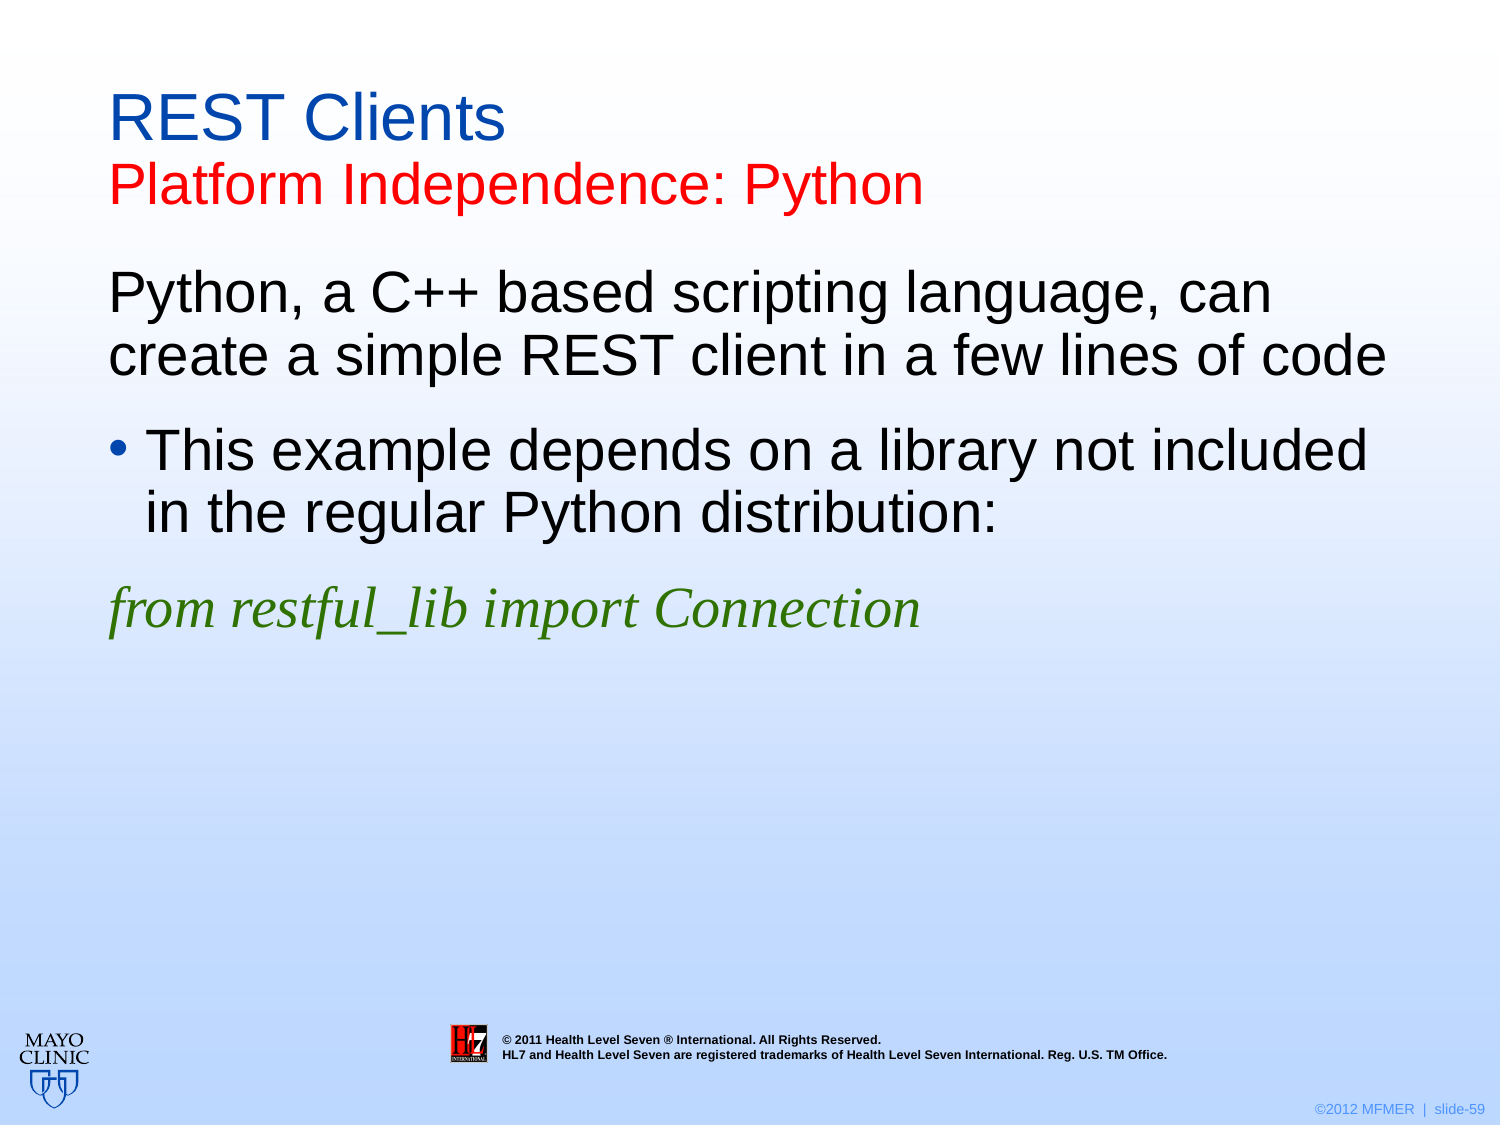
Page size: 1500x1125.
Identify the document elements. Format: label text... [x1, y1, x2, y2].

picture [0, 0, 1500, 1125]
list Python, a C++ based scripting language, can create a simple REST client in a few lines of code This example depends on a library not included in the regular Python distribution: from restful_lib import Connection [108, 224, 1392, 1013]
title REST Clients Platform Independence: Python [108, 0, 1392, 224]
